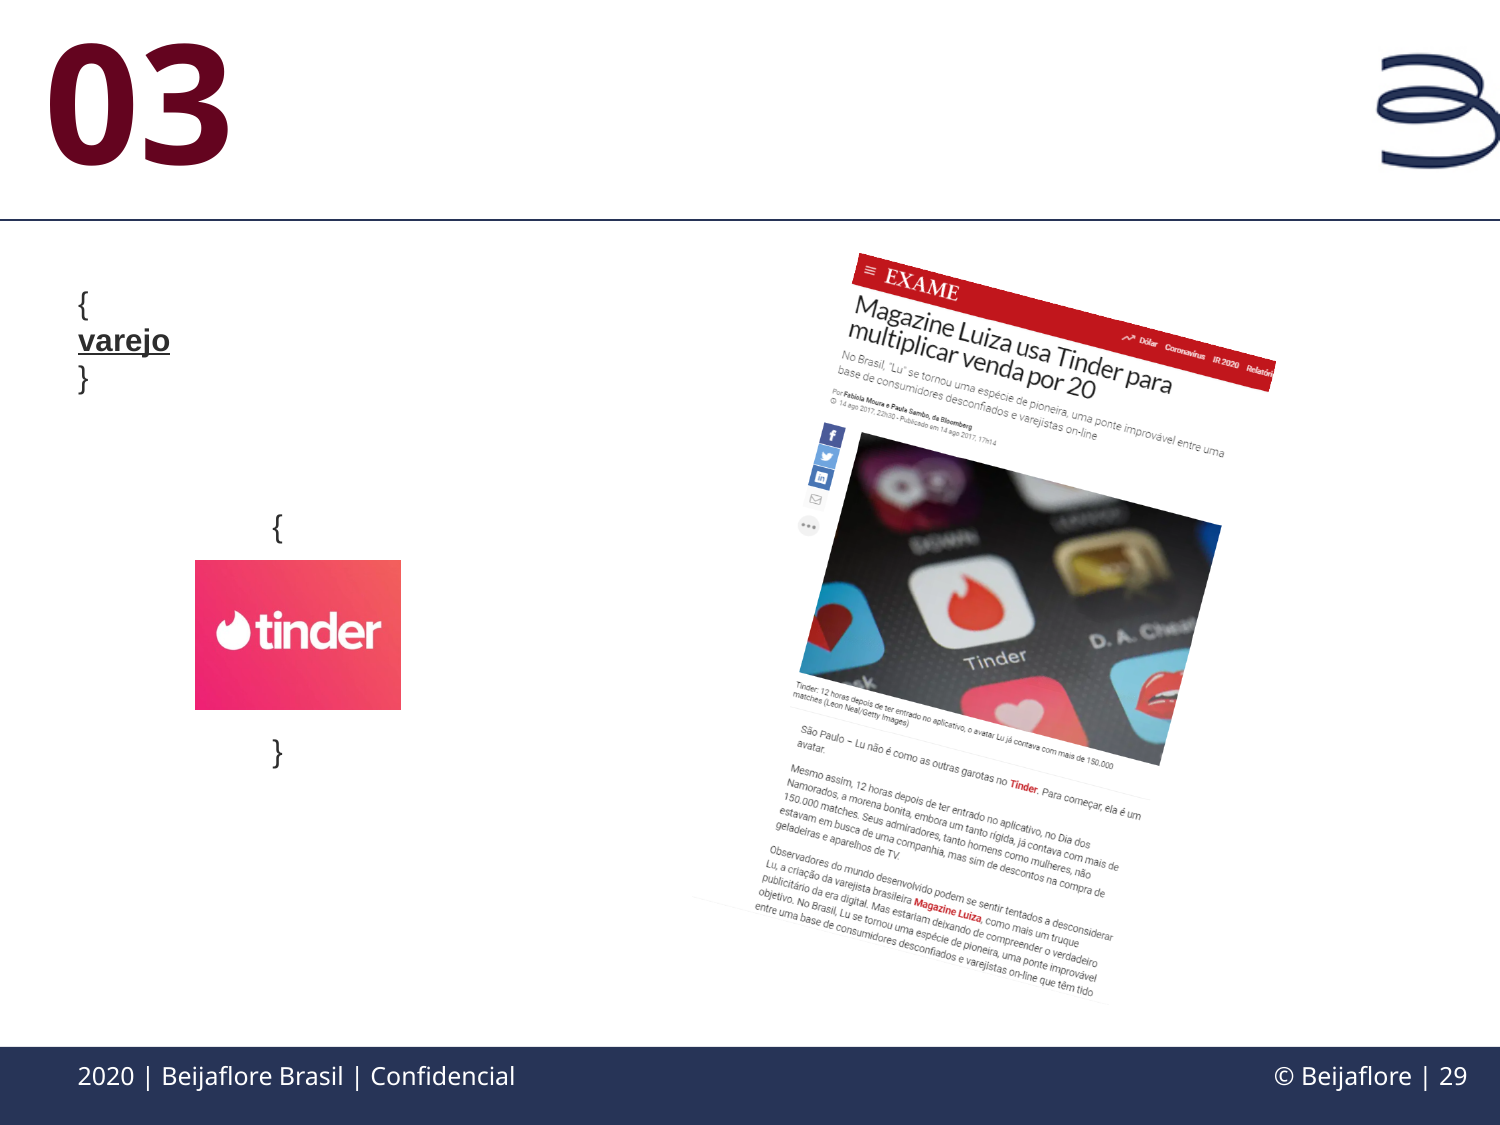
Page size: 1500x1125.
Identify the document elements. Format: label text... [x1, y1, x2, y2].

picture [693, 254, 1276, 1004]
text_box { } [257, 719, 299, 814]
text_box { } [257, 498, 299, 559]
text_box { varejo } [63, 275, 186, 440]
text_box [299, 560, 762, 728]
picture [195, 560, 402, 710]
picture [1371, 42, 1500, 178]
footer 2020 | Beijaflore Brasil | Confidencial [62, 1042, 761, 1103]
text_box 03 [29, 0, 321, 206]
slide_number © Beijaflore | 29 [1132, 1042, 1483, 1103]
